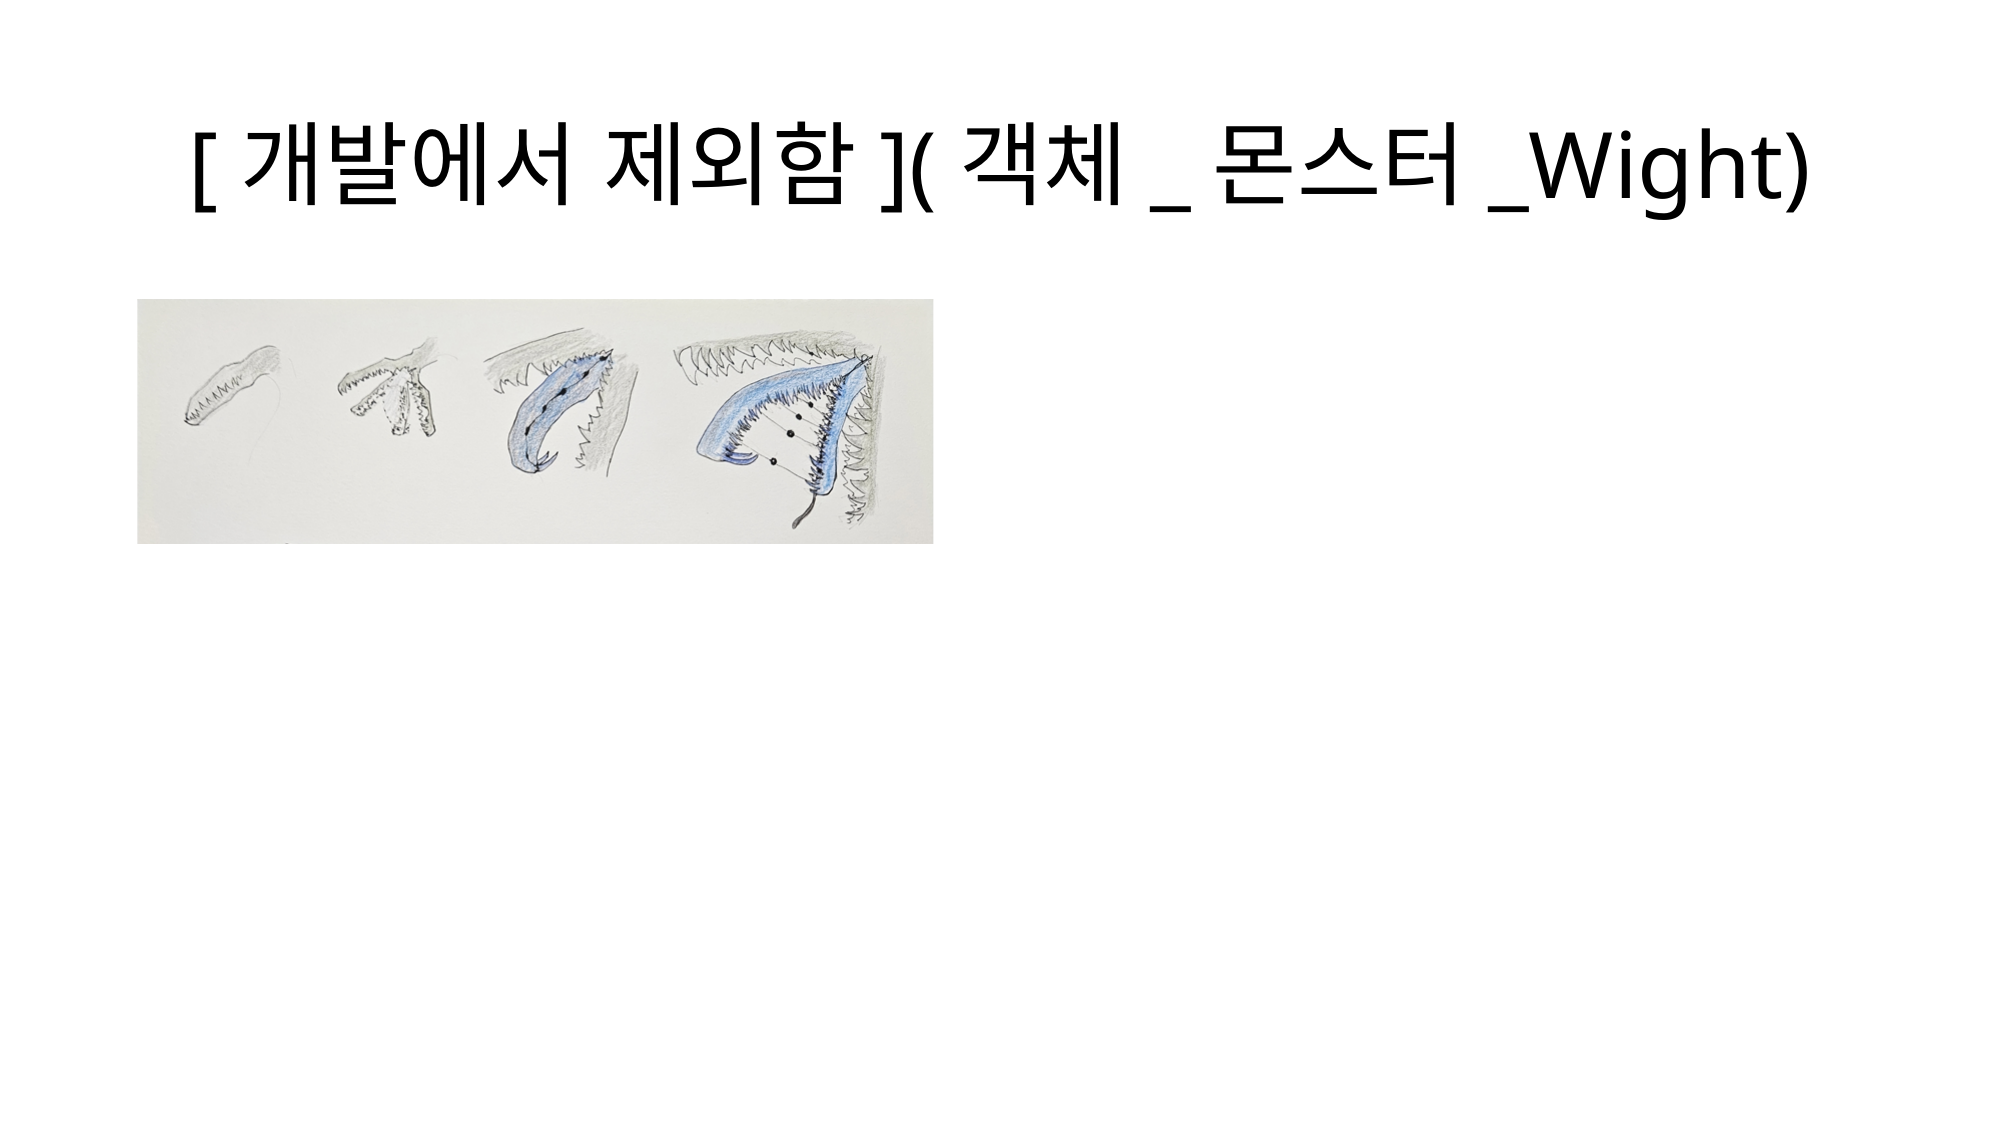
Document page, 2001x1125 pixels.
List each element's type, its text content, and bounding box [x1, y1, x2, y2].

picture [137, 299, 934, 544]
title [개발에서 제외함](객체_몬스터_Wight) [137, 59, 1863, 278]
